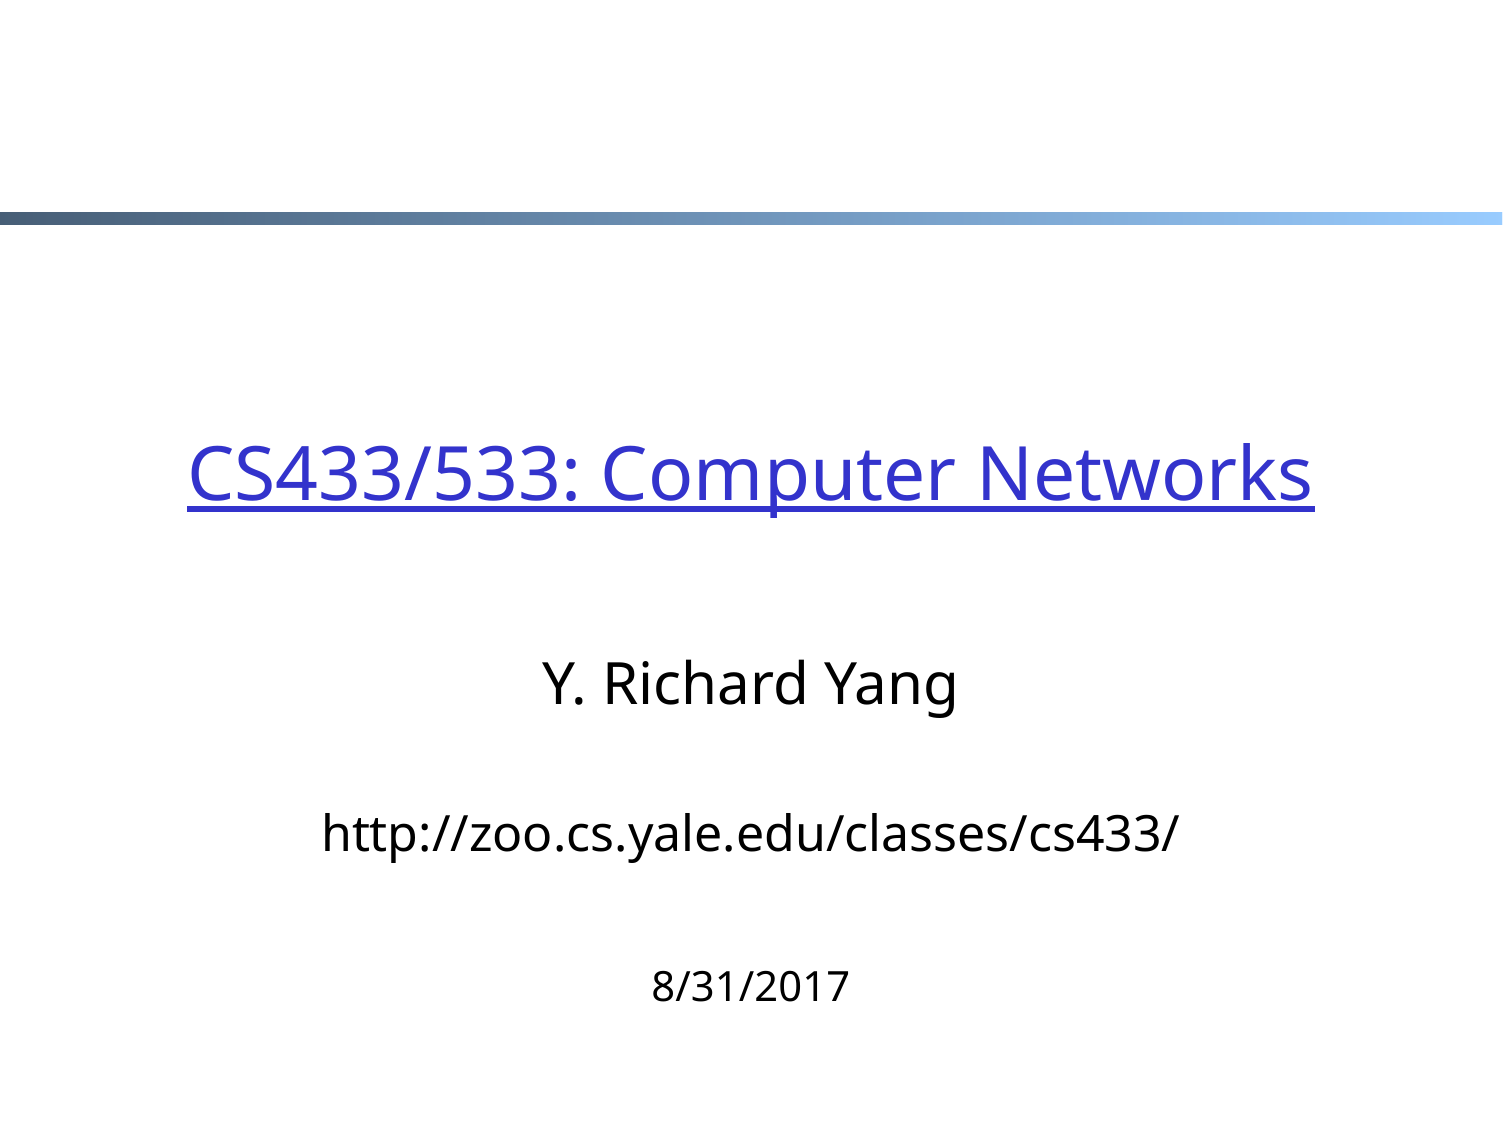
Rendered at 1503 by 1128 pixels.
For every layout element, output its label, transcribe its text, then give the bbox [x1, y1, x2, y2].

subtitle Y. Richard Yang http://zoo.cs.yale.edu/classes/cs433/ 8/31/2017 [225, 638, 1277, 1039]
title CS433/533: Computer Networks [112, 350, 1390, 592]
